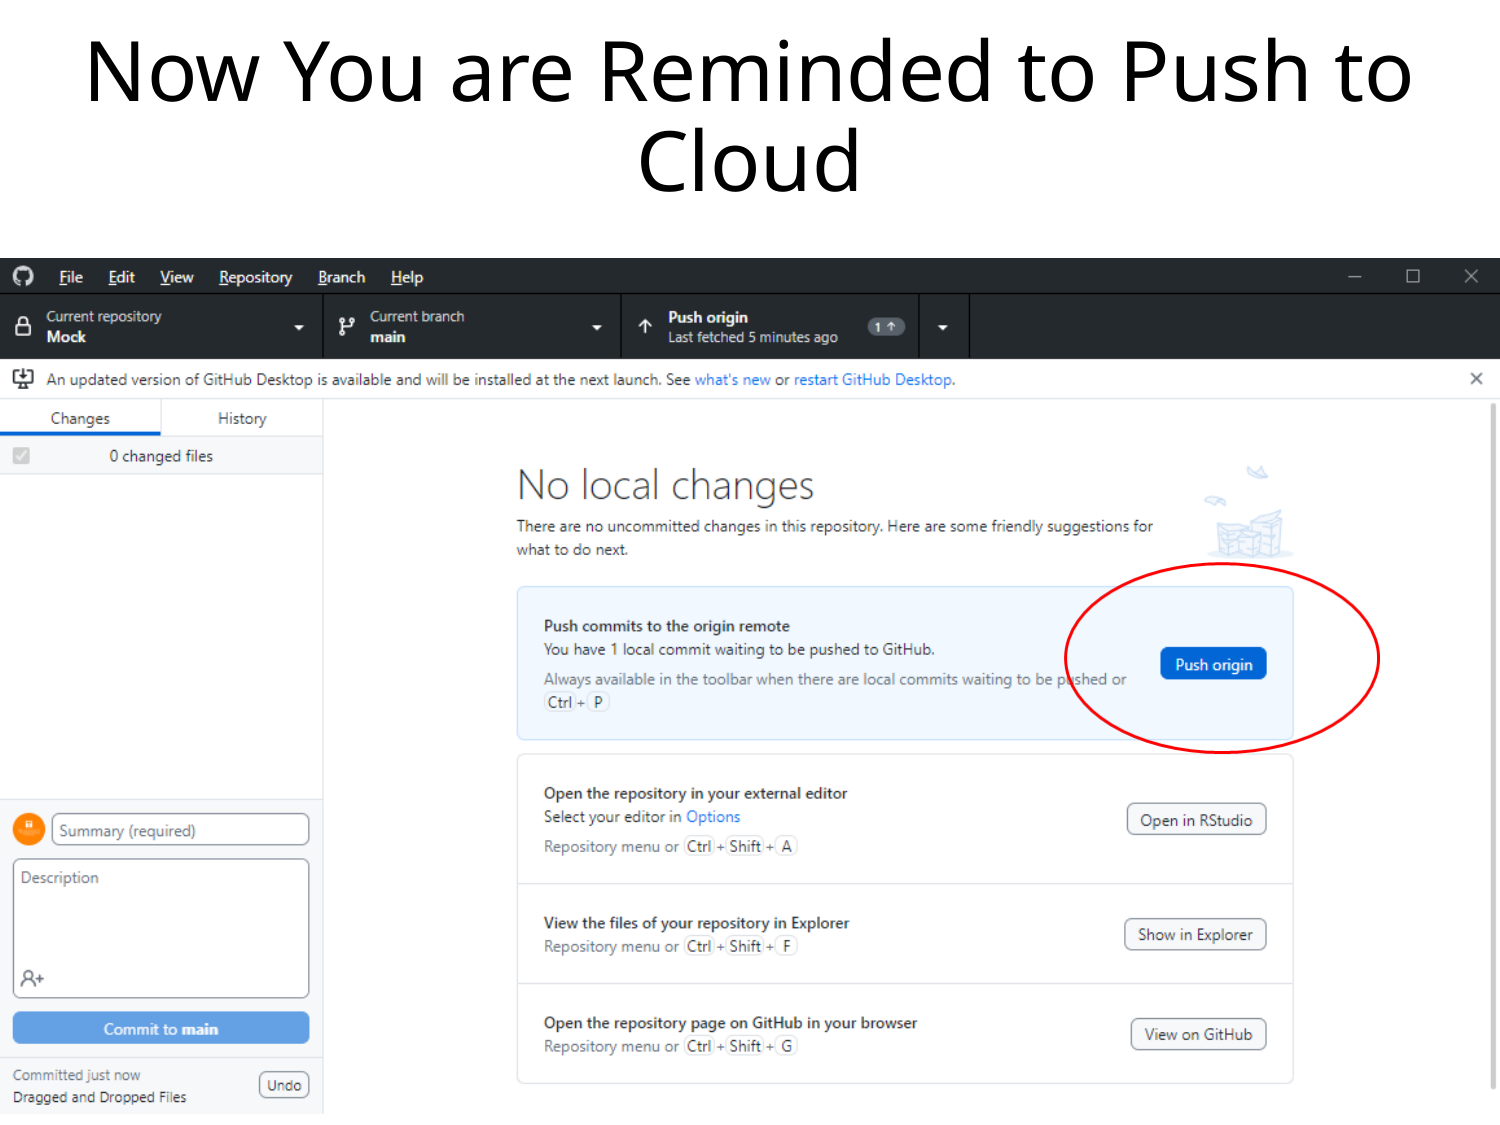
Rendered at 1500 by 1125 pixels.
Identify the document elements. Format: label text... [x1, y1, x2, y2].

picture [0, 258, 1500, 1115]
title Now You are Reminded to Push to Cloud [0, 11, 1500, 229]
